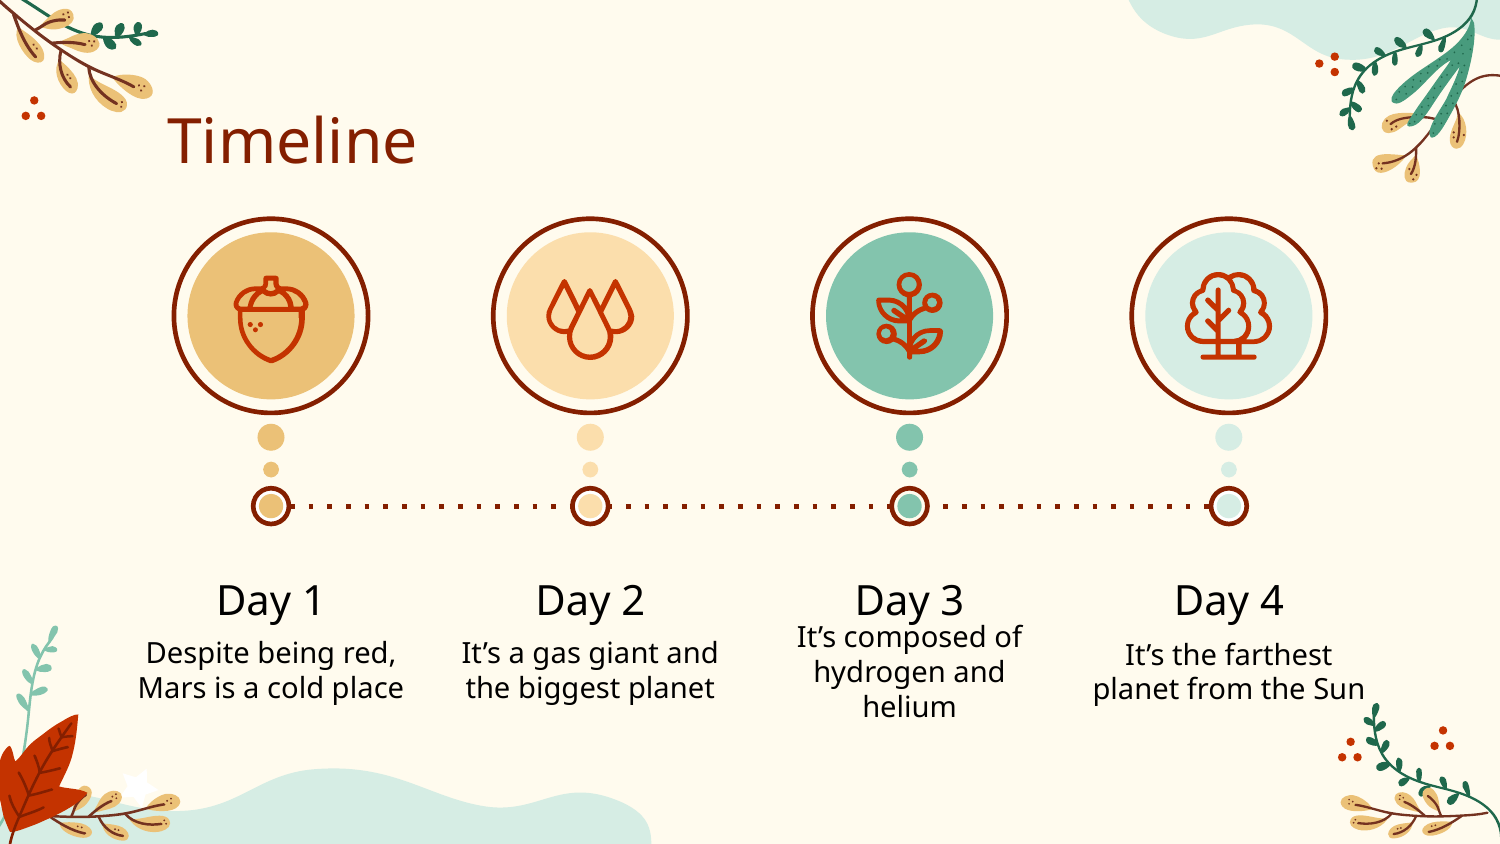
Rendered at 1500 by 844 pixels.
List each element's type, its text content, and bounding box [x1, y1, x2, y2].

text_box Day 3 [755, 563, 1065, 626]
text_box Day 4 [1074, 563, 1384, 626]
title Timeline [152, 85, 1092, 178]
text_box Despite being red, Mars is a cold place [116, 625, 426, 713]
text_box Day 1 [116, 563, 426, 625]
text_box Day 2 [435, 563, 745, 625]
text_box [187, 232, 355, 400]
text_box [895, 423, 924, 519]
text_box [576, 423, 605, 519]
text_box [173, 218, 369, 413]
text_box It’s the farthest planet from the Sun [1074, 626, 1384, 715]
text_box It’s a gas giant and the biggest planet [435, 625, 745, 713]
text_box [826, 232, 994, 400]
text_box [812, 218, 1007, 413]
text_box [232, 275, 310, 364]
text_box [876, 272, 944, 360]
text_box [1131, 218, 1326, 413]
text_box [546, 278, 635, 361]
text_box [257, 423, 285, 519]
text_box [1184, 272, 1273, 360]
text_box [506, 232, 674, 400]
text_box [1215, 423, 1243, 519]
text_box It’s composed of hydrogen and helium [755, 626, 1065, 715]
text_box [493, 218, 688, 413]
text_box [1145, 232, 1313, 400]
